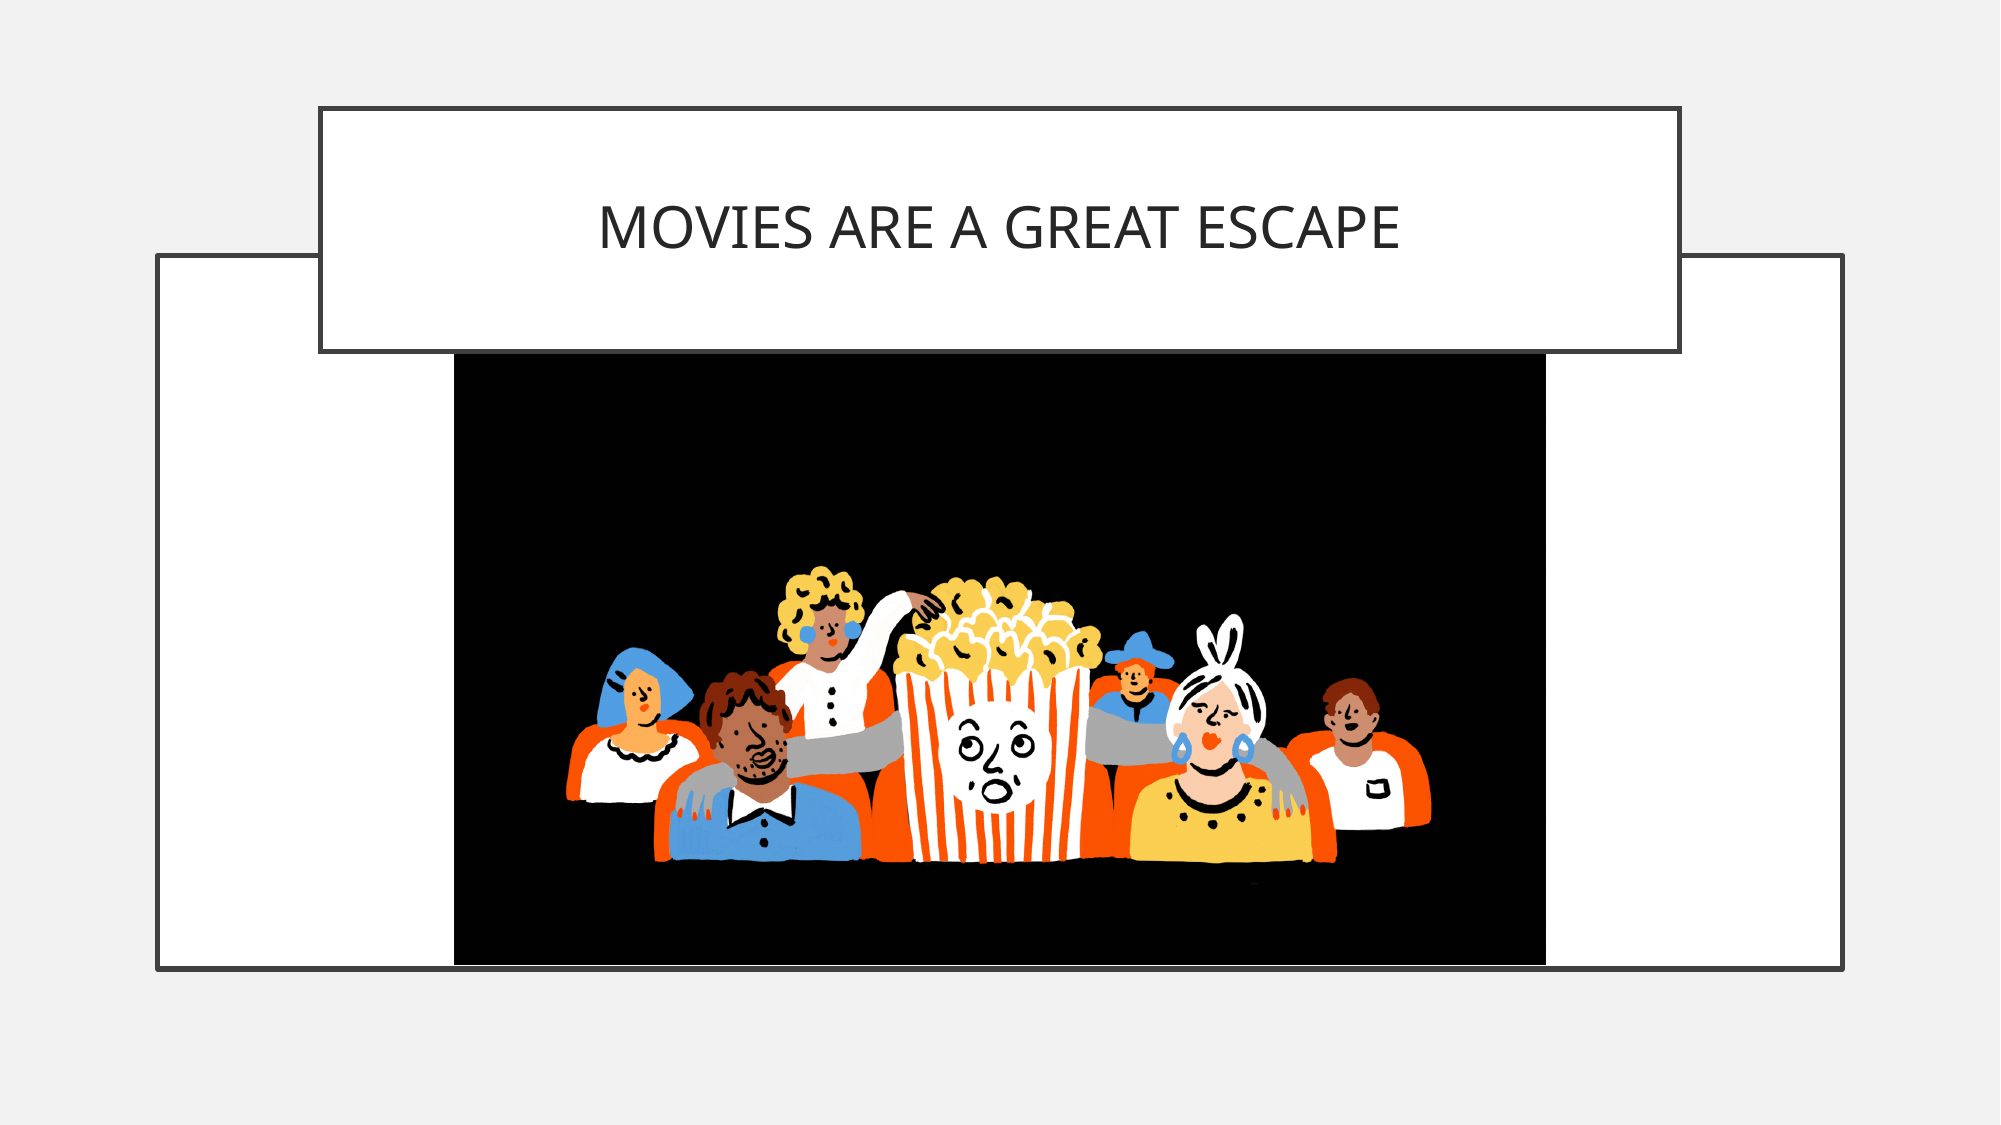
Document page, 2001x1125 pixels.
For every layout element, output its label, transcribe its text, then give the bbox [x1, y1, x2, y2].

picture [454, 351, 1546, 966]
text_box [1547, 255, 1843, 969]
text_box MOVIES ARE A GREAT ESCAPE [320, 108, 1680, 352]
text_box [157, 255, 451, 969]
